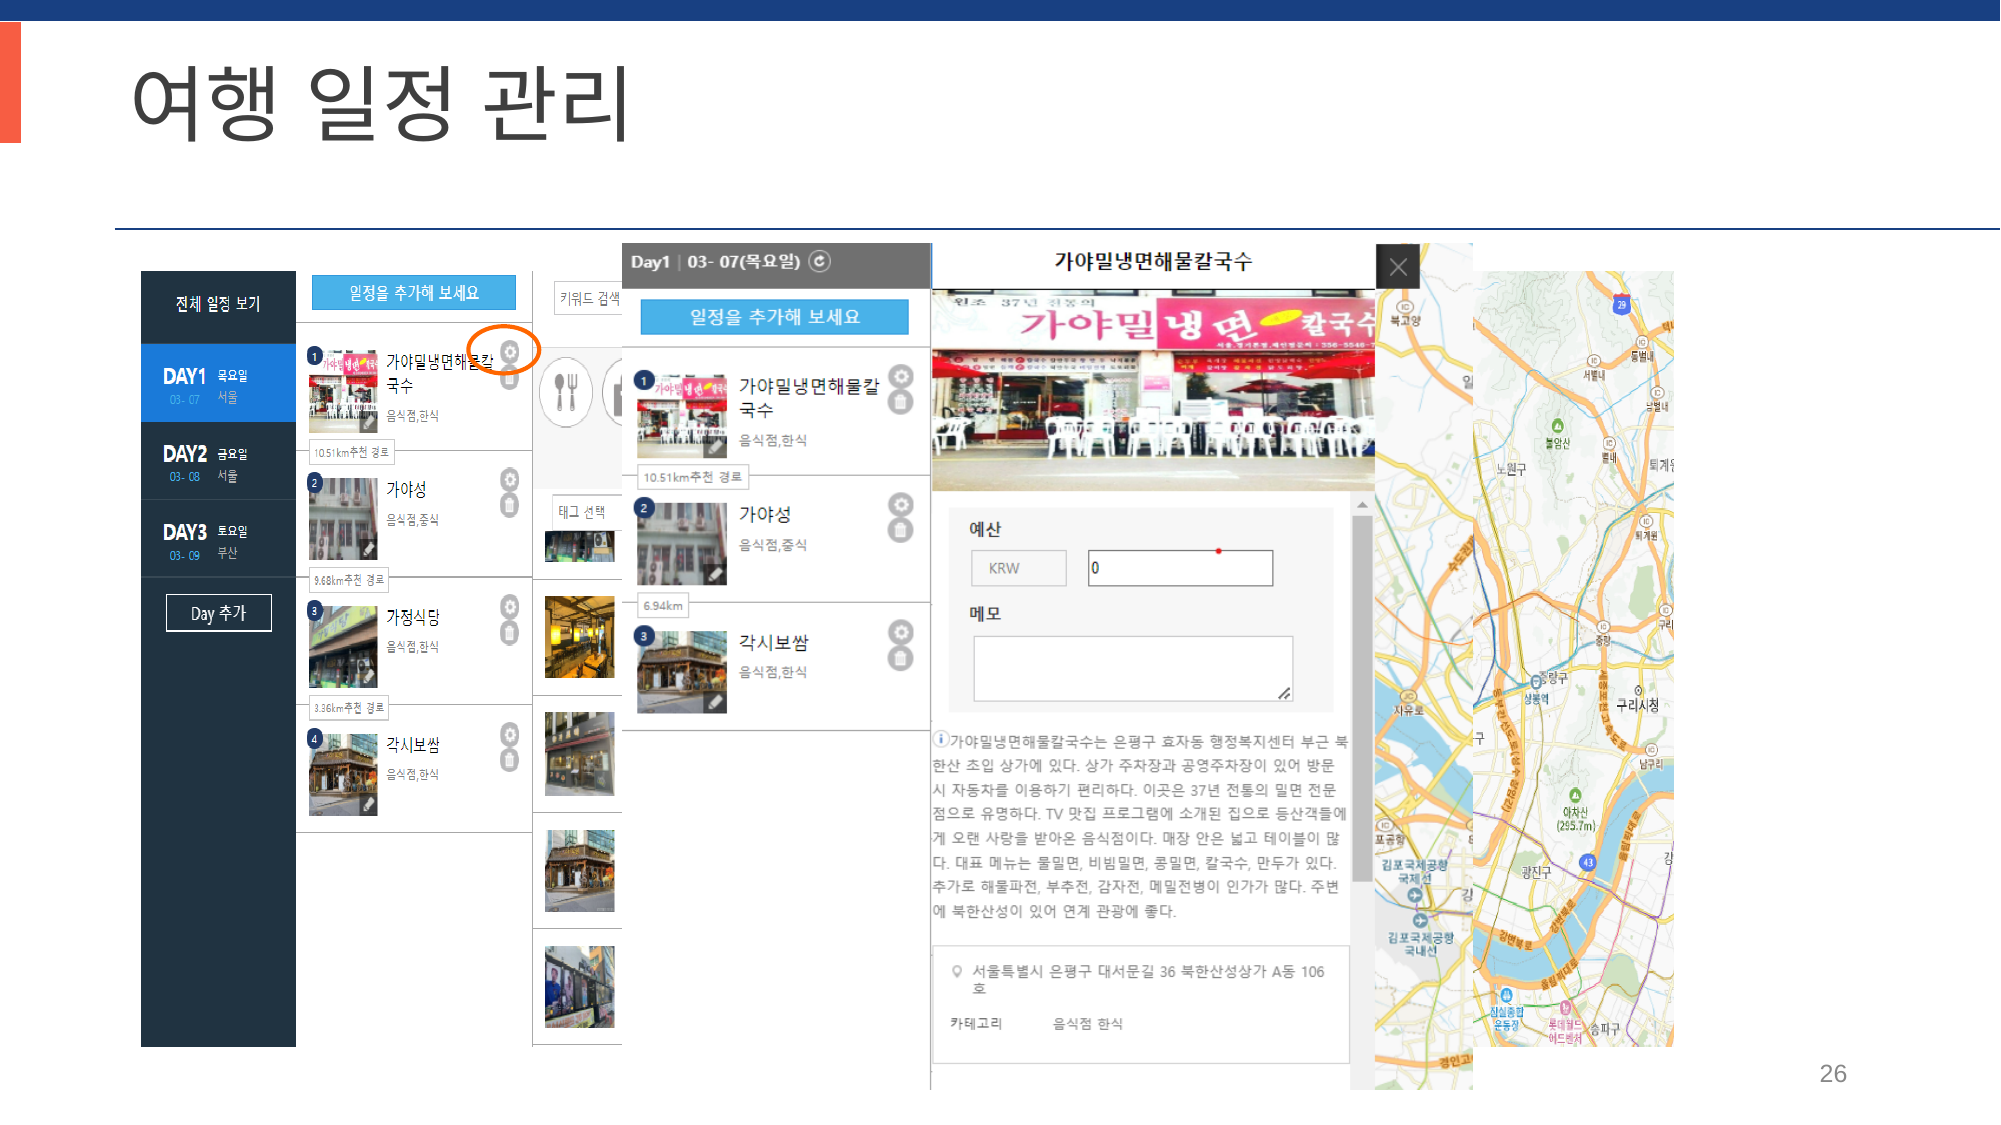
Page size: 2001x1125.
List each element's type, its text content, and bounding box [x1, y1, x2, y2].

text_box [0, 0, 2000, 21]
text_box [0, 22, 21, 143]
picture [141, 243, 1674, 1090]
slide_number 26 [1412, 1042, 1863, 1103]
text_box 여행 일정 관리 [114, 44, 1156, 160]
